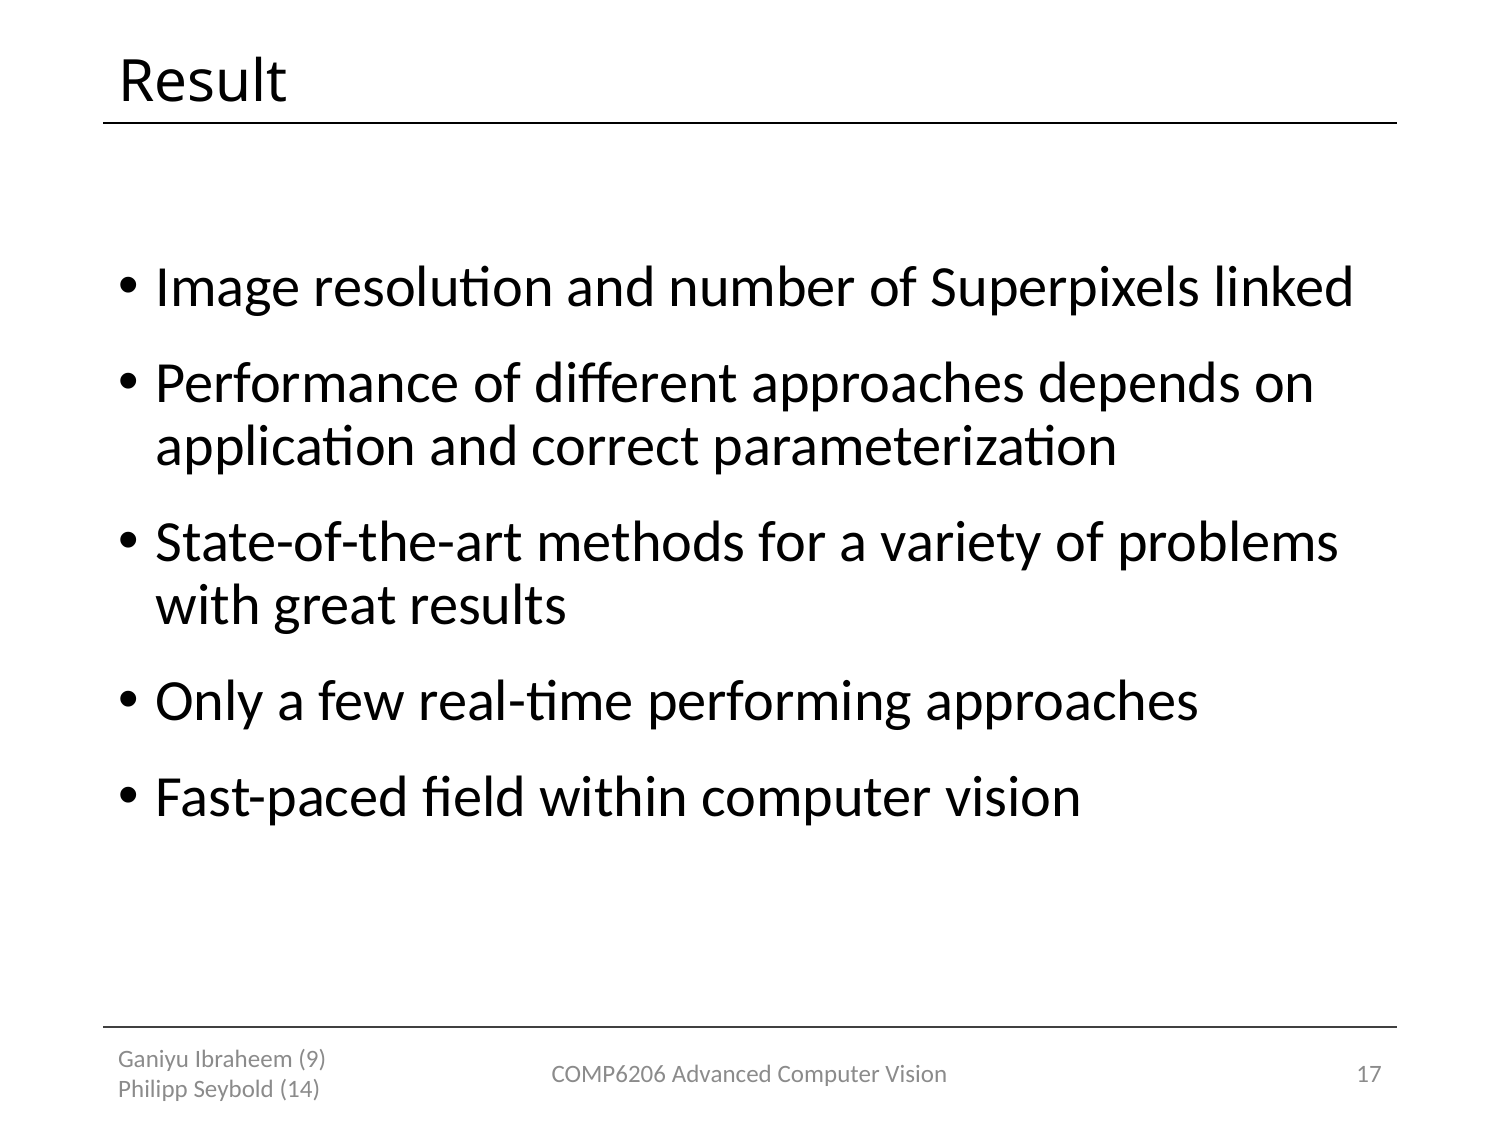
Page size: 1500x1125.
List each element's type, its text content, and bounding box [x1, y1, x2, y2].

footer COMP6206 Advanced Computer Vision [496, 1042, 1004, 1103]
slide_number Ganiyu Ibraheem (9) Philipp Seybold (14) [103, 1042, 358, 1103]
list Image resolution and number of Superpixels linked Performance of different approaches depends on application and correct parameterization State-of-the-art methods for a variety of problems with great results Only a few real-time performing approaches Fast-paced field within computer vision [103, 248, 1397, 972]
slide_number 17 [1059, 1042, 1397, 1103]
title Result [103, 41, 1397, 124]
